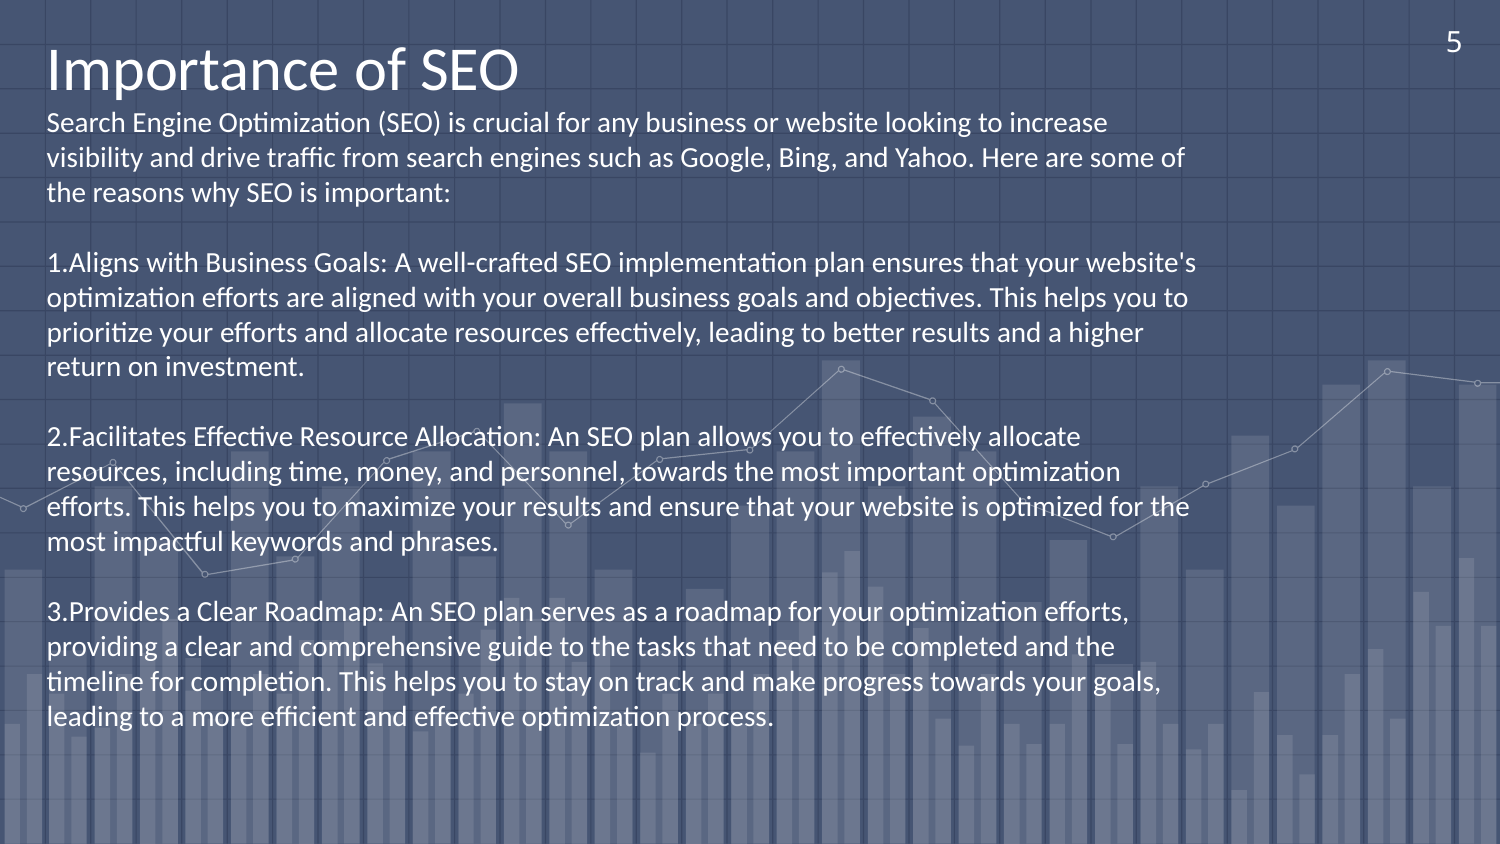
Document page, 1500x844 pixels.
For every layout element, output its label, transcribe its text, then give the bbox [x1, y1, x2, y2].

title Importance of SEO Search Engine Optimization (SEO) is crucial for any business or website looking to increase visibility and drive traffic from search engines such as Google, Bing, and Yahoo. Here are some of the reasons why SEO is important: 1.Aligns with Business Goals: A well-crafted SEO implementation plan ensures that your website's optimization efforts are aligned with your overall business goals and objectives. This helps you to prioritize your efforts and allocate resources effectively, leading to better results and a higher return on investment. 2.Facilitates Effective Resource Allocation: An SEO plan allows you to effectively allocate resources, including time, money, and personnel, towards the most important optimization efforts. This helps you to maximize your results and ensure that your website is optimized for the most impactful keywords and phrases. 3.Provides a Clear Roadmap: An SEO plan serves as a roadmap for your optimization efforts, providing a clear and comprehensive guide to the tasks that need to be completed and the timeline for completion. This helps you to stay on track and make progress towards your goals, leading to a more efficient and effective optimization process. [31, 13, 1221, 88]
slide_number 5 [1408, 0, 1500, 88]
